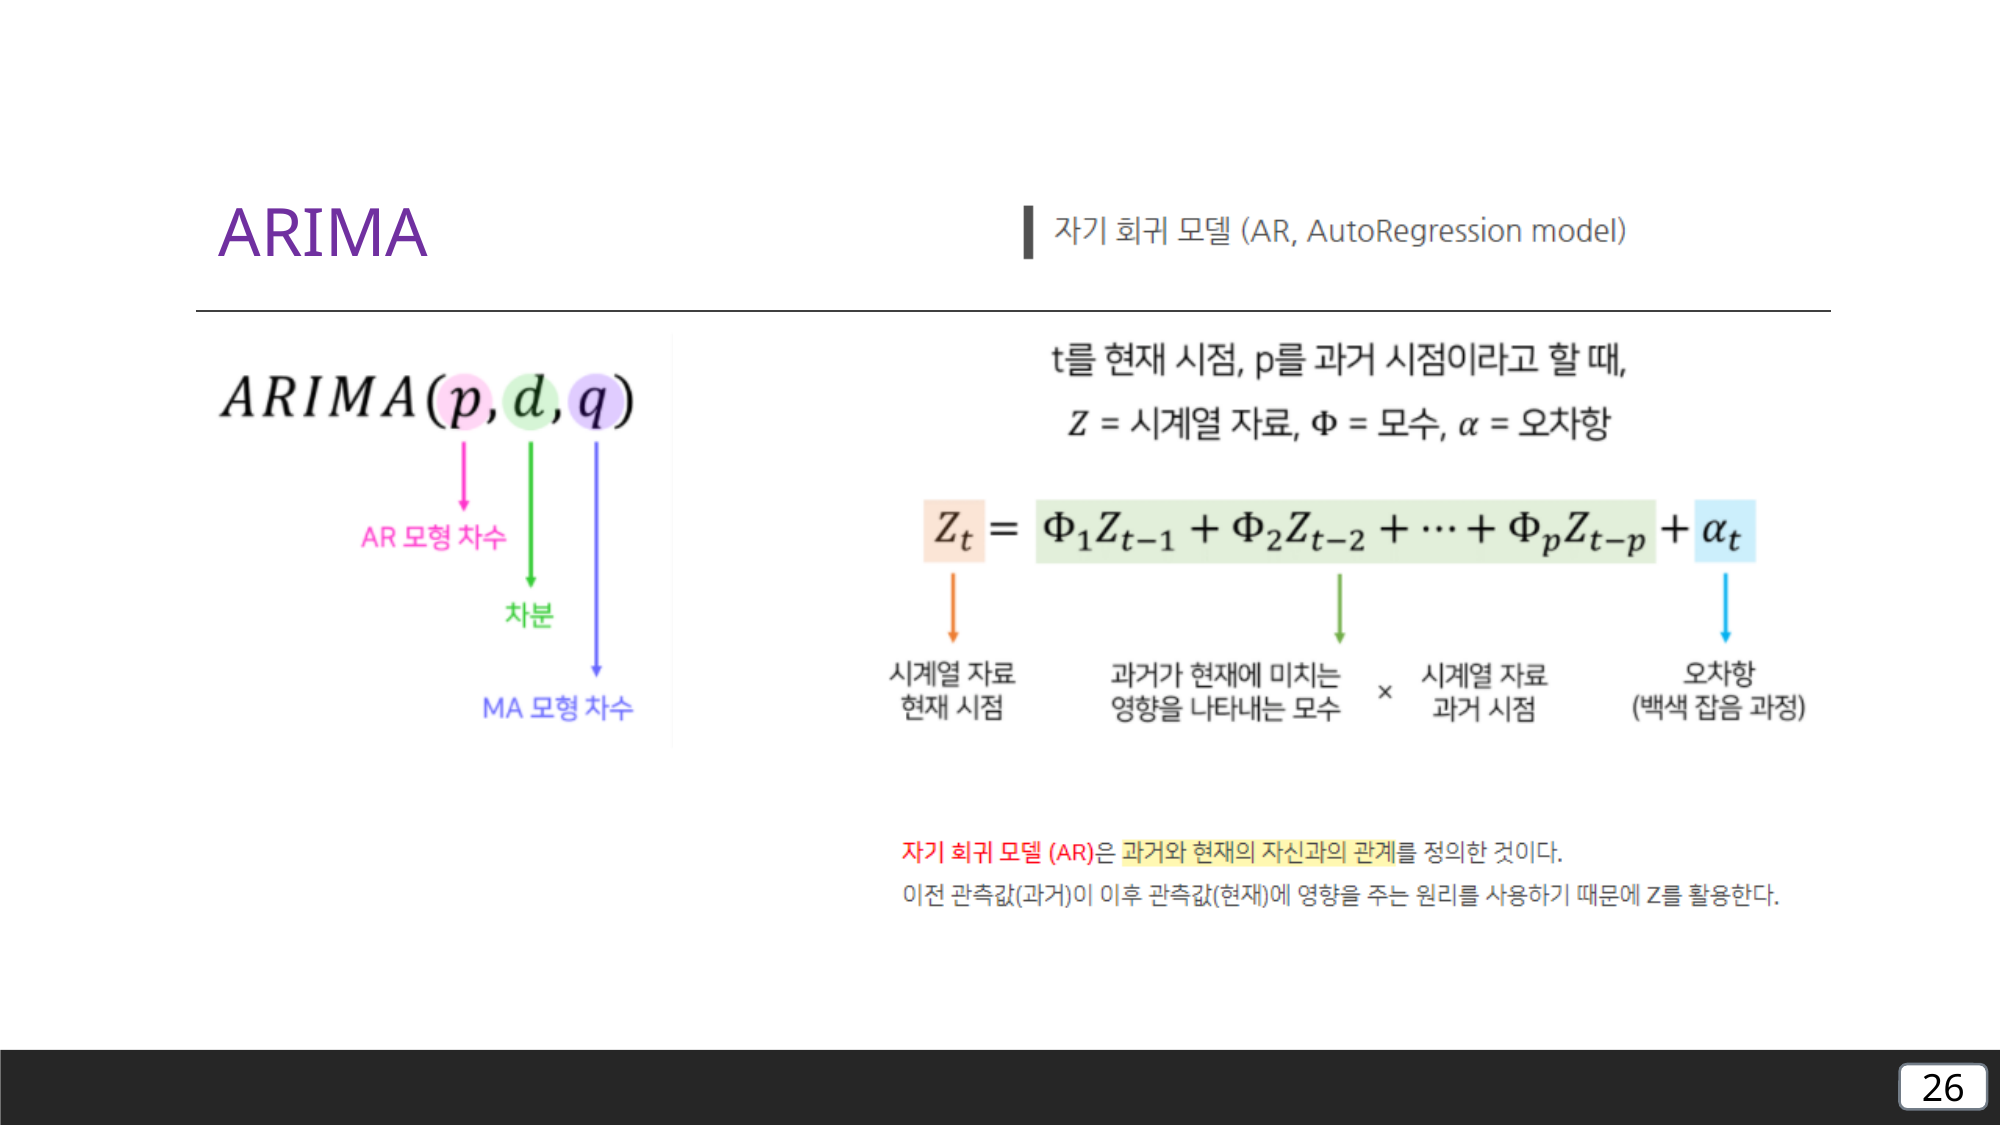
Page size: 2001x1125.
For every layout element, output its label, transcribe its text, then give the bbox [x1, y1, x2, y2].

text_box ARIMA [187, 192, 792, 278]
picture [999, 172, 1687, 298]
picture [205, 312, 674, 766]
picture [897, 823, 1803, 927]
slide_number 24 [1565, 1058, 1990, 1119]
picture [793, 312, 1861, 758]
text_box 26 [1898, 1062, 1989, 1111]
